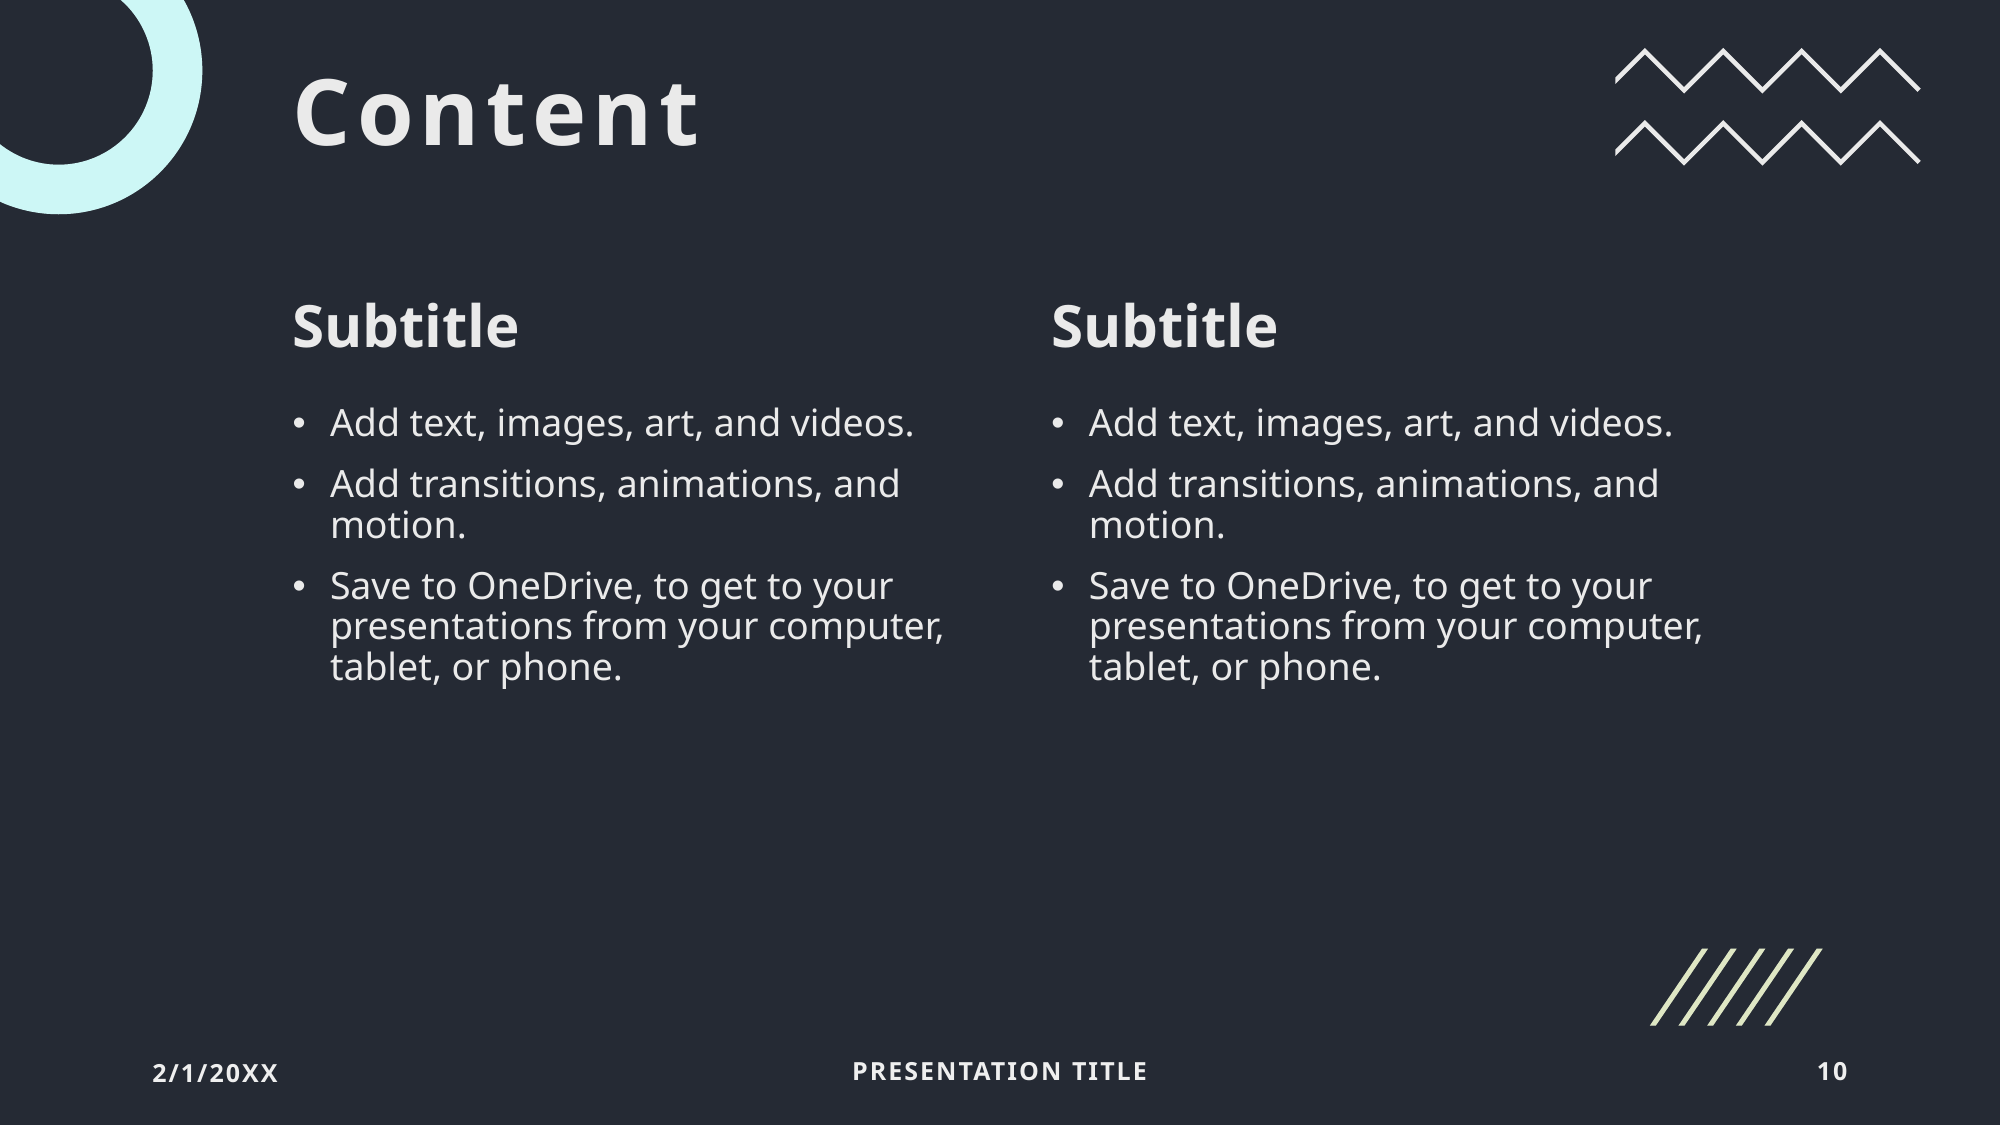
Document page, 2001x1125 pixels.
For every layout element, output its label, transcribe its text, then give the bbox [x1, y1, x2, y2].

list Subtitle [277, 289, 984, 375]
list Add text, images, art, and videos. Add transitions, animations, and motion. Save to OneDrive, to get to your presentations from your computer, tablet, or phone. [277, 396, 984, 938]
footer PRESENTATION TITLE [662, 1042, 1338, 1103]
list Subtitle [1036, 289, 1743, 375]
slide_number 10 [1412, 1042, 1863, 1103]
title Content [277, 58, 1543, 231]
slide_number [137, 1042, 588, 1103]
list Add text, images, art, and videos. Add transitions, animations, and motion. Save to OneDrive, to get to your presentations from your computer, tablet, or phone. [1036, 396, 1743, 938]
